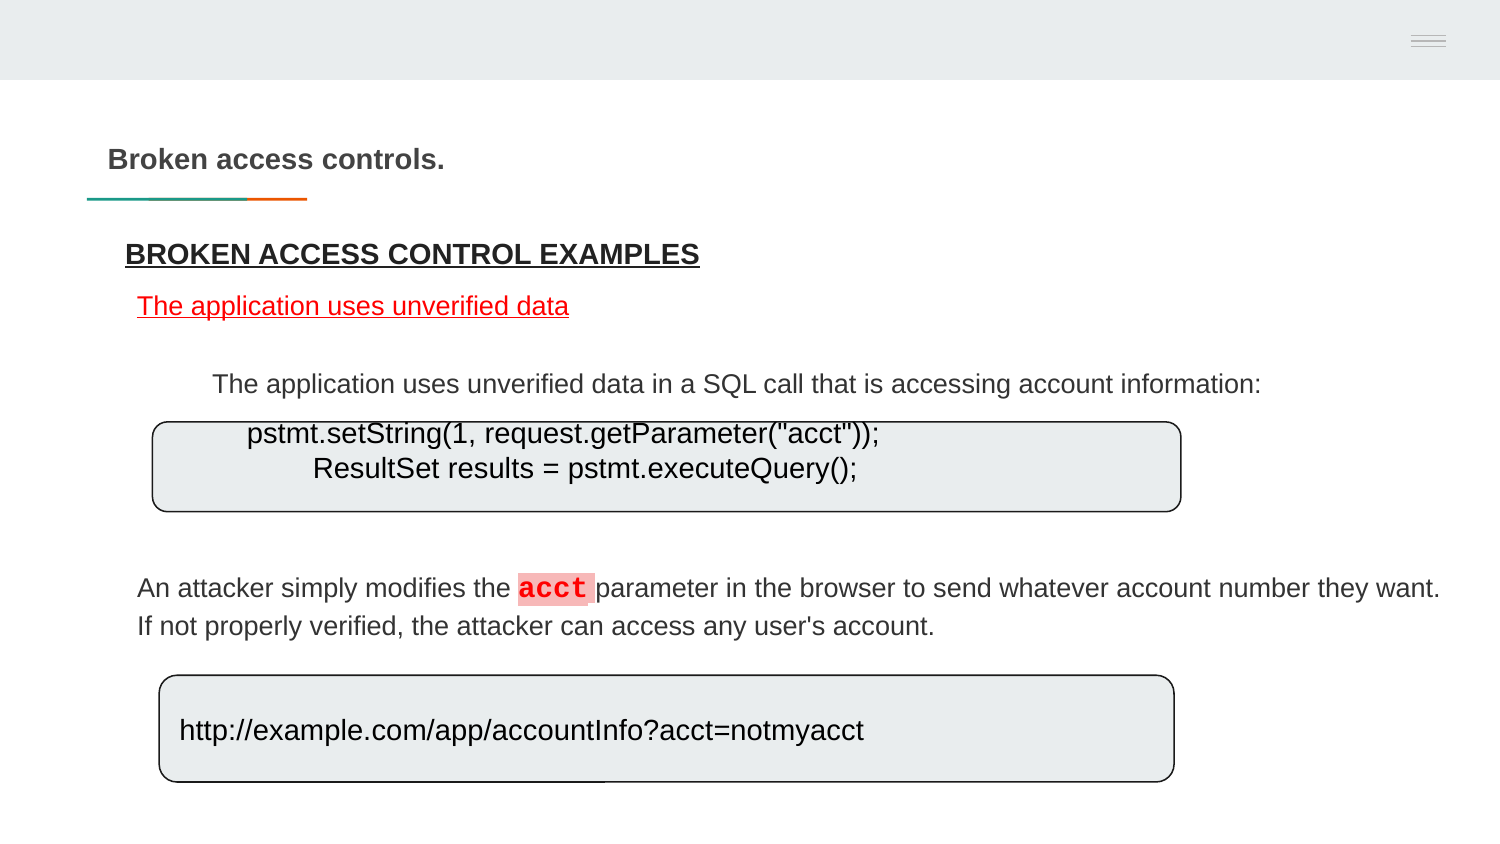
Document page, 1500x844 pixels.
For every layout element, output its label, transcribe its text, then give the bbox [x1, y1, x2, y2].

title Broken access controls. [92, 107, 1355, 183]
text_box The application uses unverified data [121, 269, 944, 335]
text_box BROKEN ACCESS CONTROL EXAMPLES [110, 216, 1259, 292]
text_box pstmt.setString(1, request.getParameter("acct")); ResultSet results = pstmt.executeQuery(); [152, 421, 1181, 512]
text_box The application uses unverified data in a SQL call that is accessing account information: An attacker simply modifies the acct parameter in the browser to send whatever account number they want. If not properly verified, the attacker can access any user's account. [122, 314, 1456, 826]
text_box http://example.com/app/accountInfo?acct=notmyacct [159, 675, 1175, 783]
